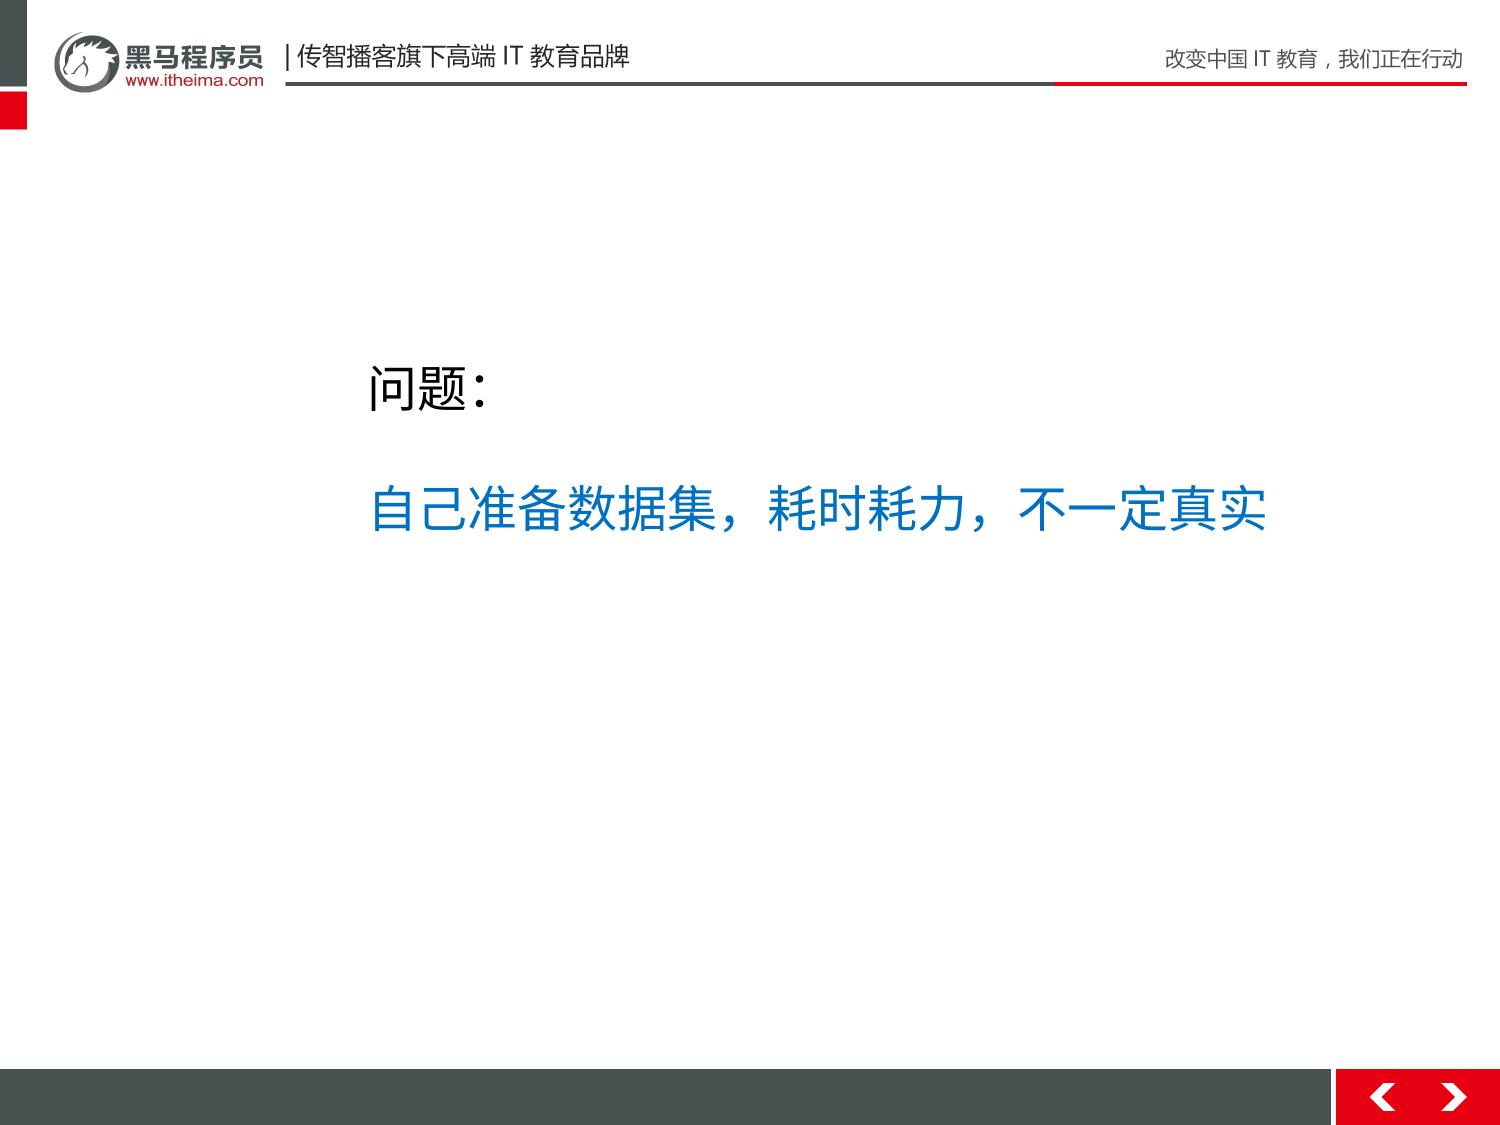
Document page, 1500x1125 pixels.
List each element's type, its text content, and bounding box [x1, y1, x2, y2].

picture [0, 0, 1500, 1125]
text_box 问题： 自己准备数据集，耗时耗力，不一定真实 [352, 349, 1283, 545]
